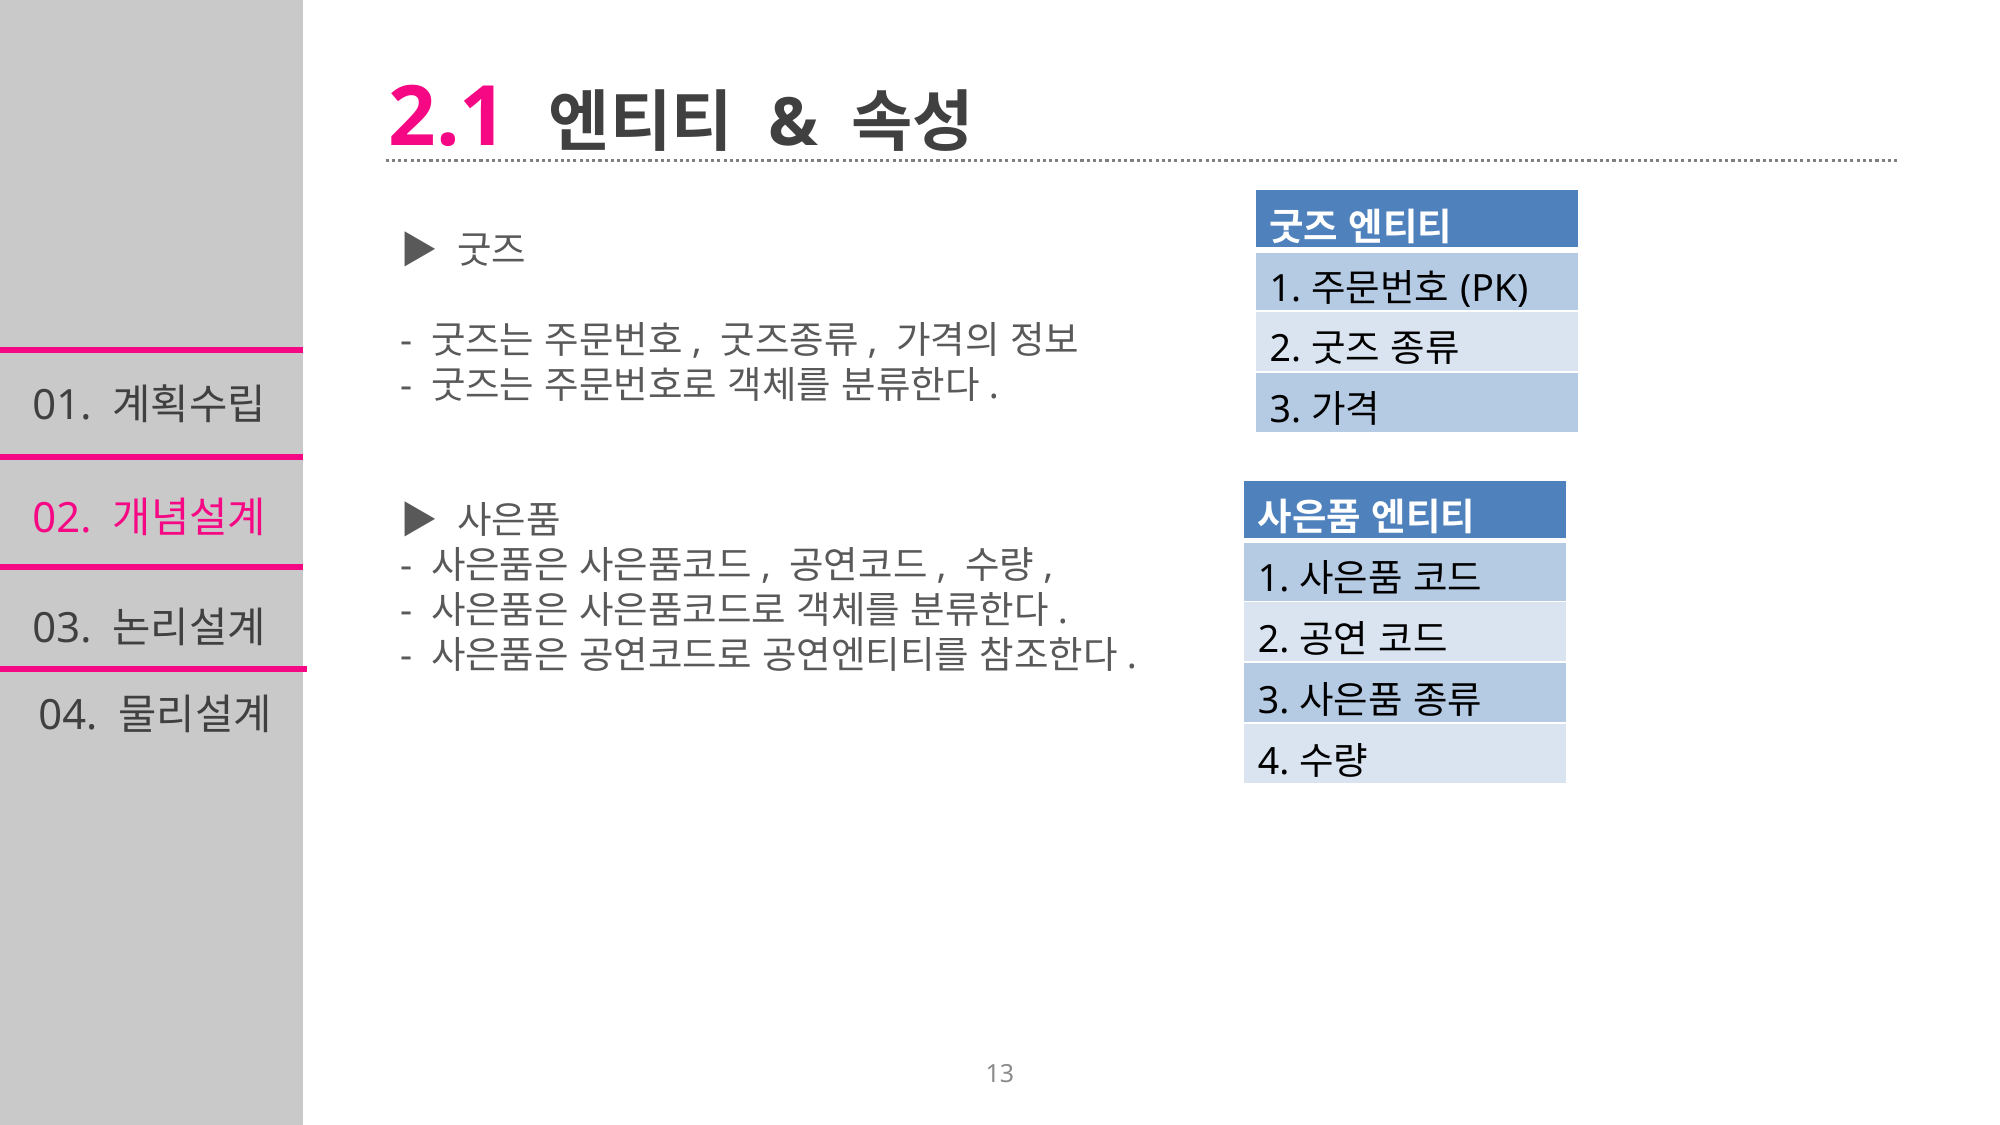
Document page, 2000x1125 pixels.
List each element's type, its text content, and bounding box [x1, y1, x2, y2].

table_cell 3.사은품 종류 [1244, 663, 1566, 722]
table_cell 2.공연 코드 [1244, 602, 1566, 661]
table_cell 4.수량 [1244, 724, 1566, 783]
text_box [373, 54, 1898, 169]
text_box [0, 357, 303, 454]
text_box ▶ 굿즈 - 굿즈는 주문번호, 굿즈종류, 가격의 정보 - 굿즈는 주문번호로 객체를 분류한다. ▶ 사은품 - 사은품은 사은품코드, 공연코드, 수량, - 사은품은 사은품코드로 객체를 분류한다. - 사은품은 공연코드로 공연엔티티를 참조한다. [385, 219, 1650, 684]
text_box [0, 463, 303, 564]
text_box 02. 개념설계 [17, 483, 296, 548]
text_box 04. 물리설계 [23, 680, 303, 746]
table_cell 1.사은품 코드 [1244, 543, 1566, 601]
text_box [0, 676, 303, 1125]
table_header 사은품 엔티티 [1244, 481, 1566, 538]
table_cell 1.주문번호(PK) [1256, 253, 1578, 310]
table_cell 3.가격 [1256, 373, 1578, 432]
text_box 01. 계획수립 [17, 370, 297, 436]
table_header 굿즈 엔티티 [1256, 190, 1578, 247]
footer 13 [683, 1042, 1317, 1103]
table_cell 2.굿즈 종류 [1256, 312, 1578, 371]
text_box 03. 논리설계 [17, 593, 297, 659]
text_box [0, 0, 303, 347]
text_box [0, 574, 303, 666]
